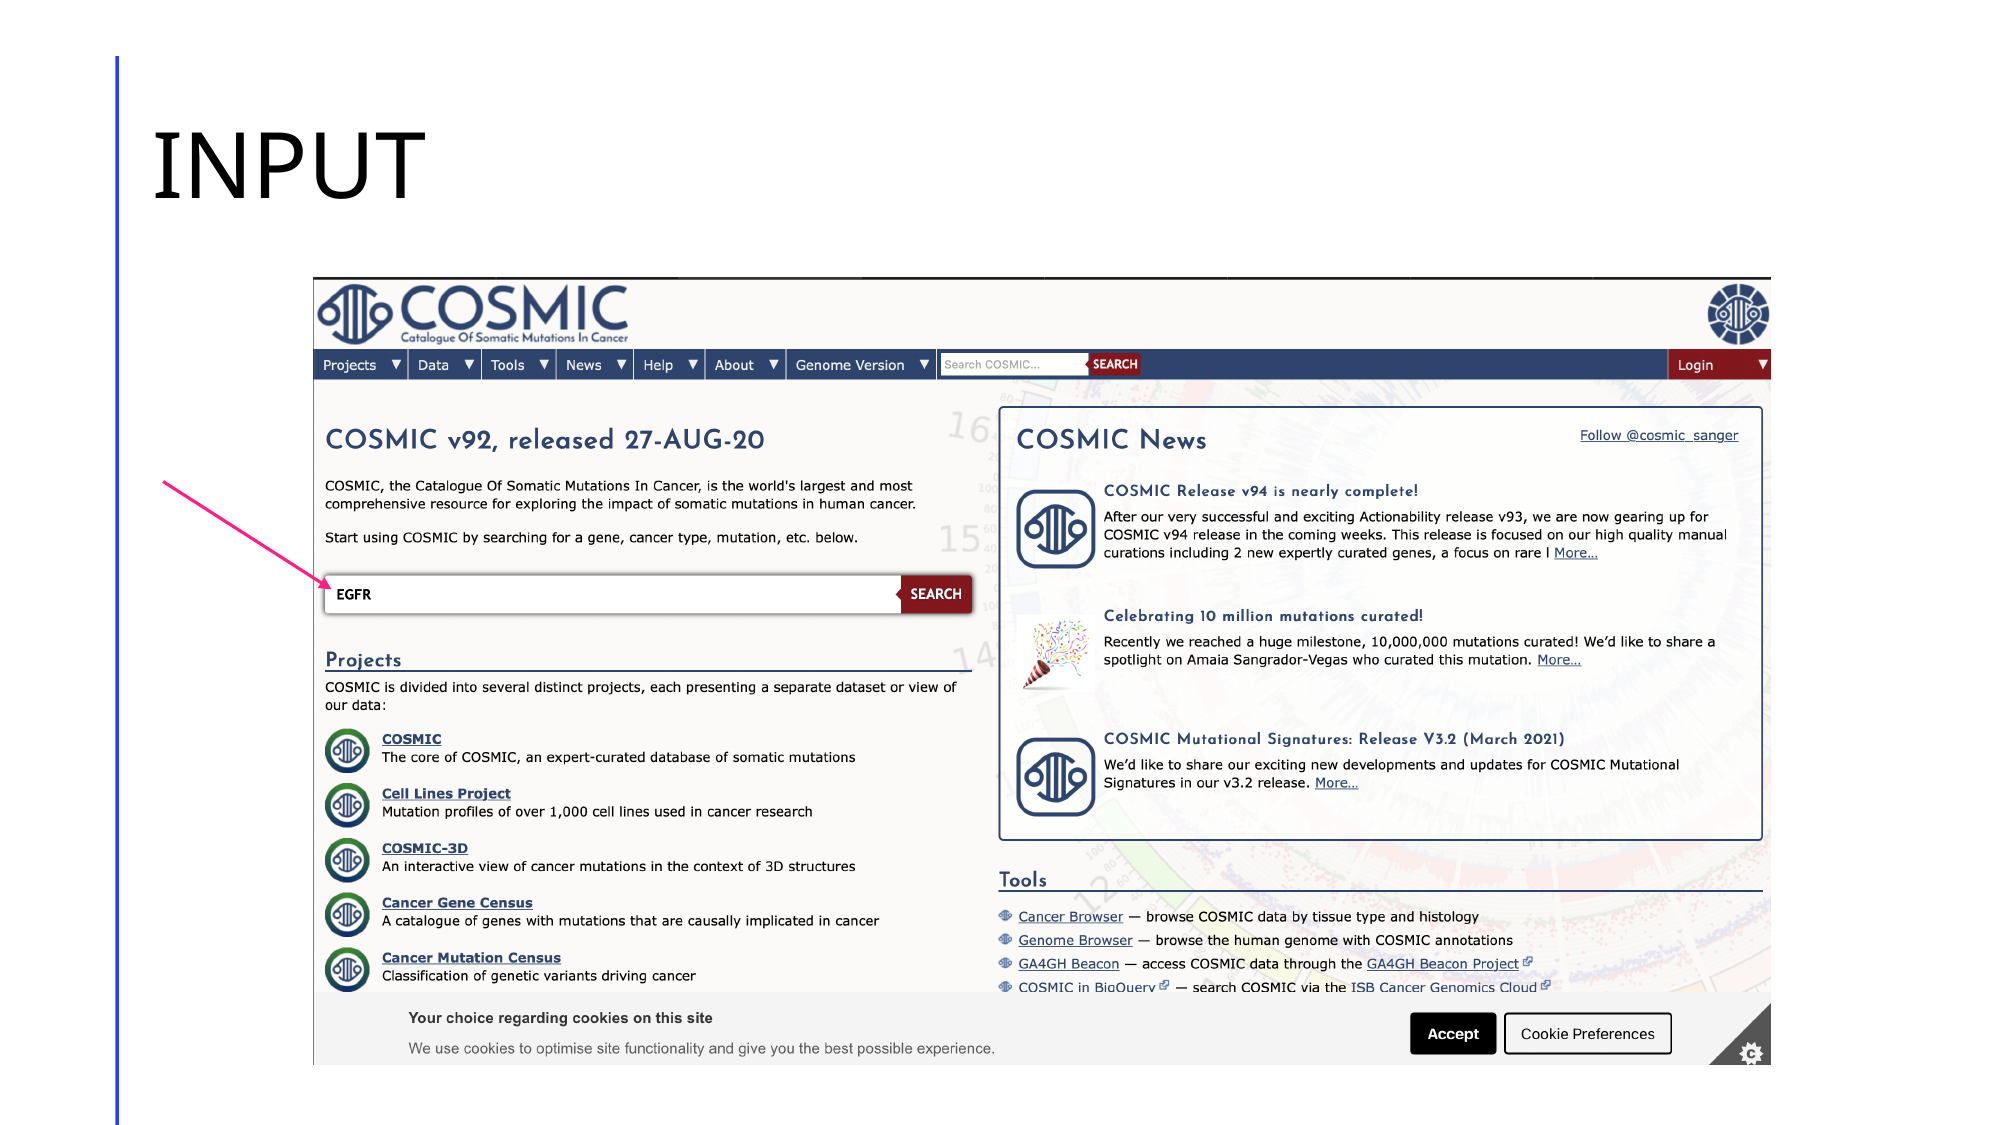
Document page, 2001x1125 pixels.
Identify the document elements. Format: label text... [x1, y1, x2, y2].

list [313, 277, 1771, 1066]
title INPUT [137, 59, 1863, 278]
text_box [163, 481, 332, 590]
